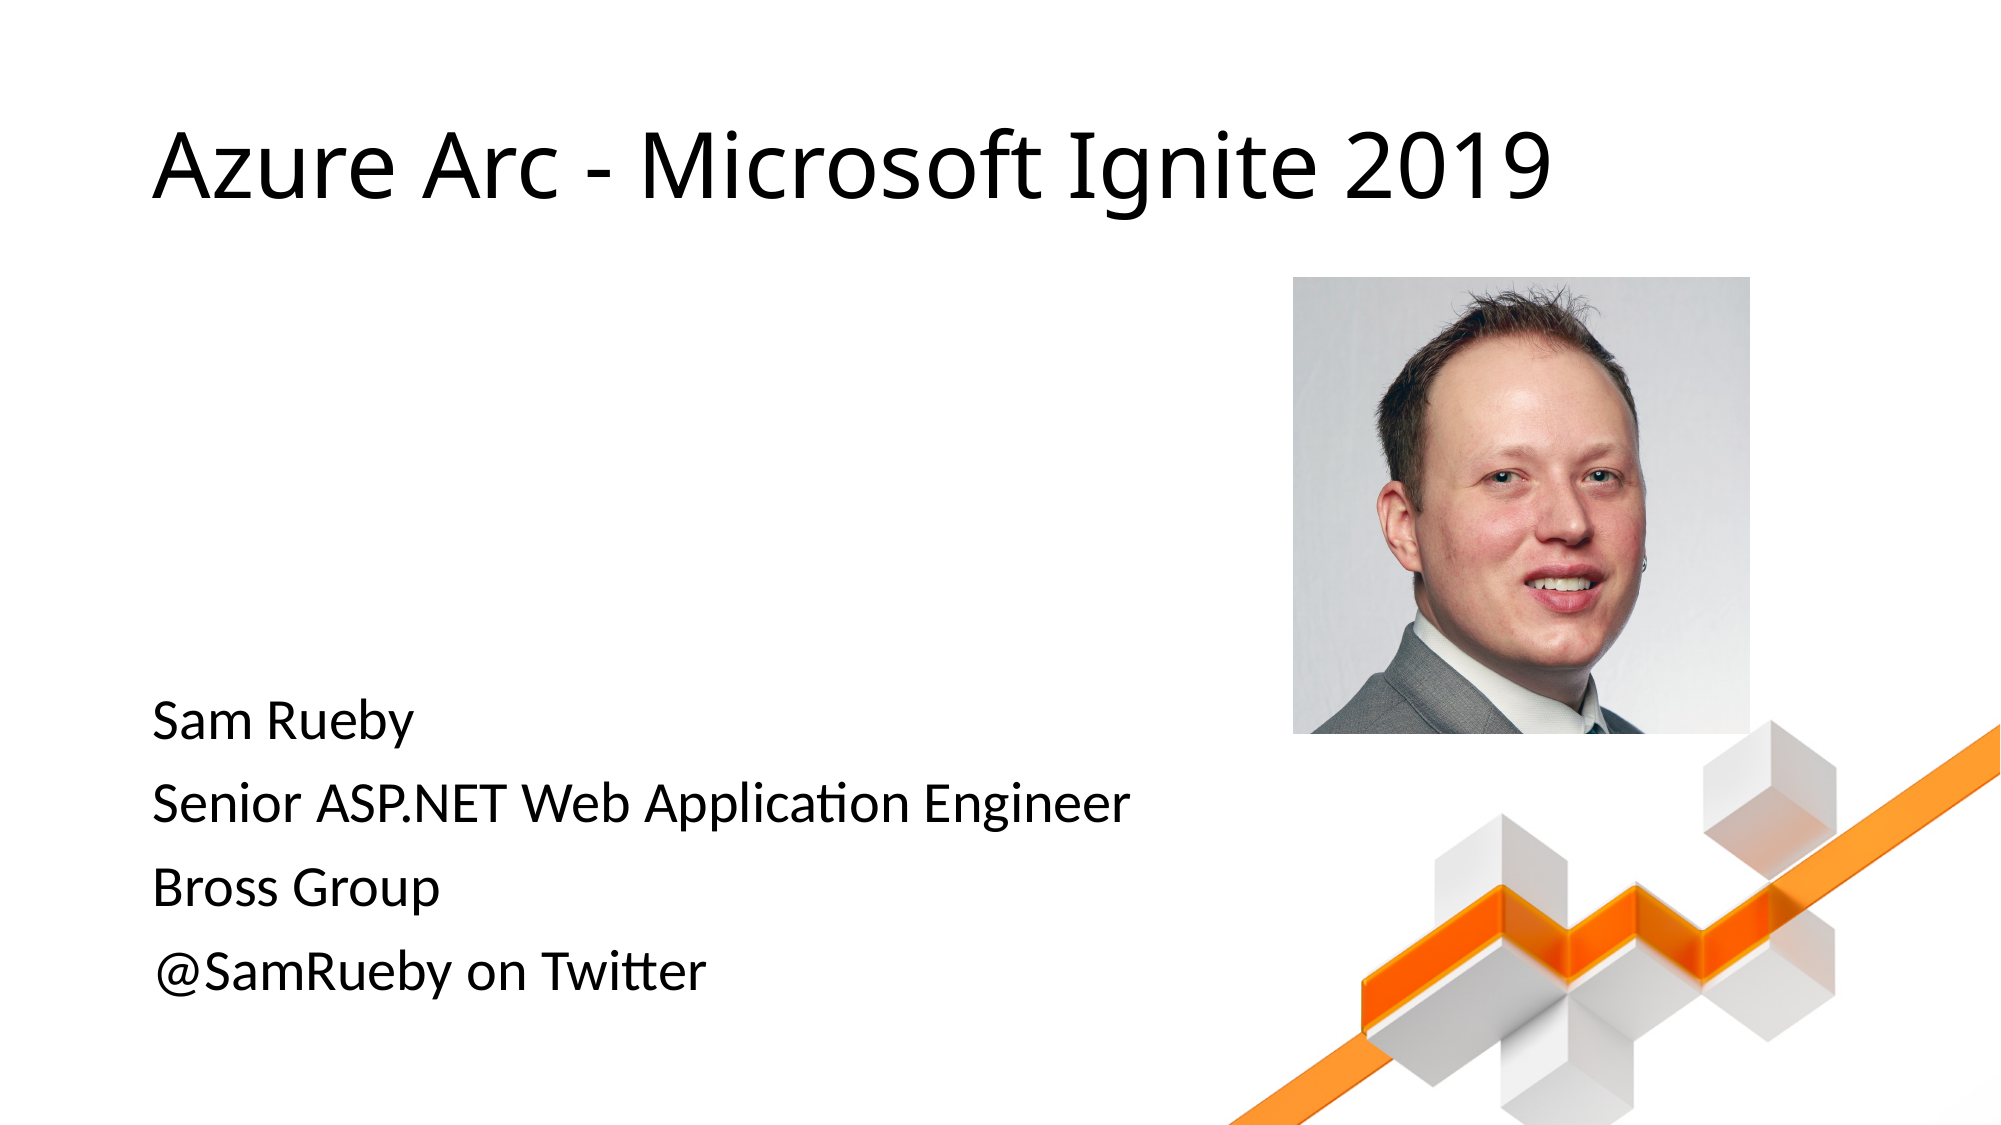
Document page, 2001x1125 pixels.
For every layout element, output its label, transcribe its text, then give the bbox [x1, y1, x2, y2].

list Sam Rueby Senior ASP.NET Web Application Engineer Bross Group @SamRueby on Twitter [137, 681, 1863, 1014]
title Azure Arc - Microsoft Ignite 2019 [137, 59, 1863, 278]
picture [0, 0, 2001, 1125]
